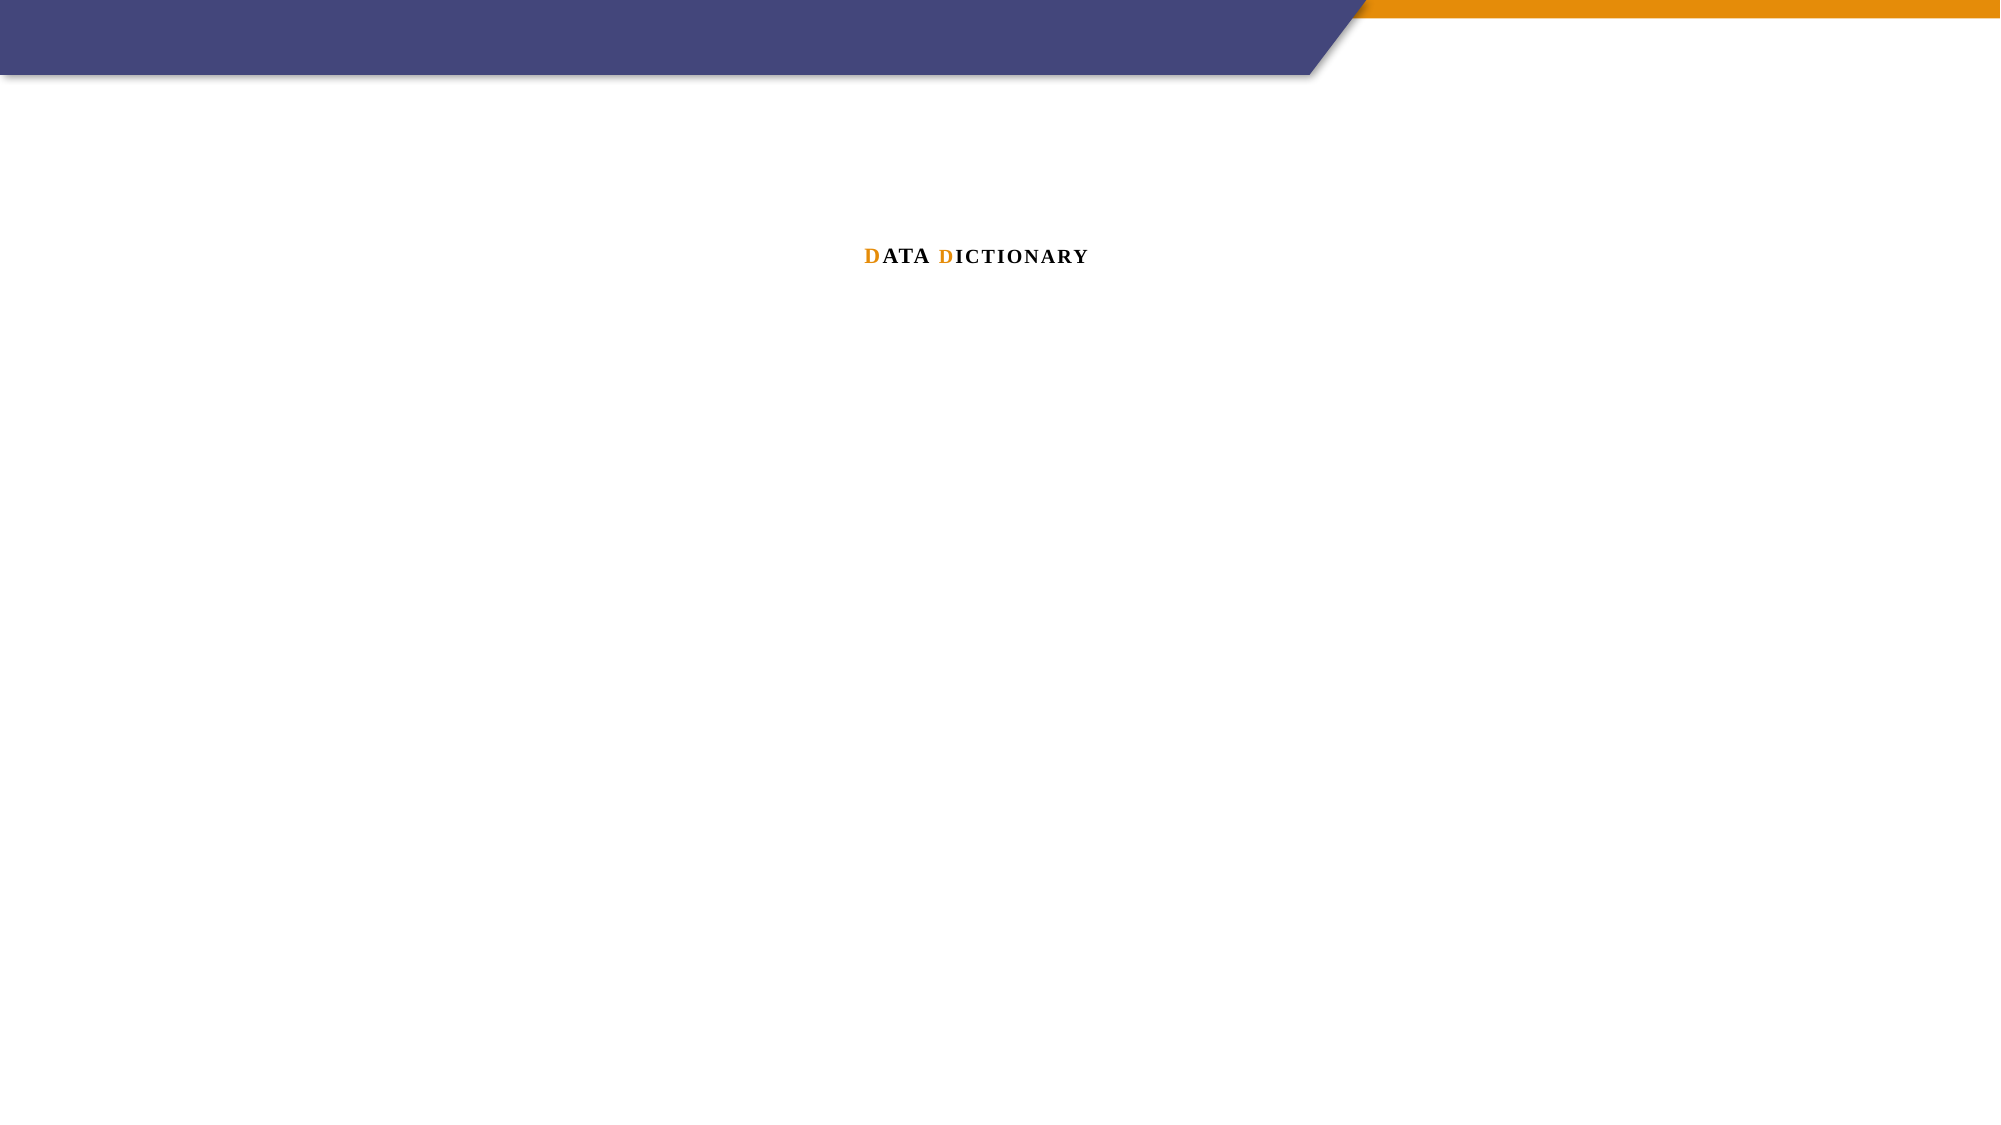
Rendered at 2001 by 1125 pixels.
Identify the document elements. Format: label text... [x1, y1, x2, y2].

title DATA DICTIONARY [90, 162, 1863, 279]
